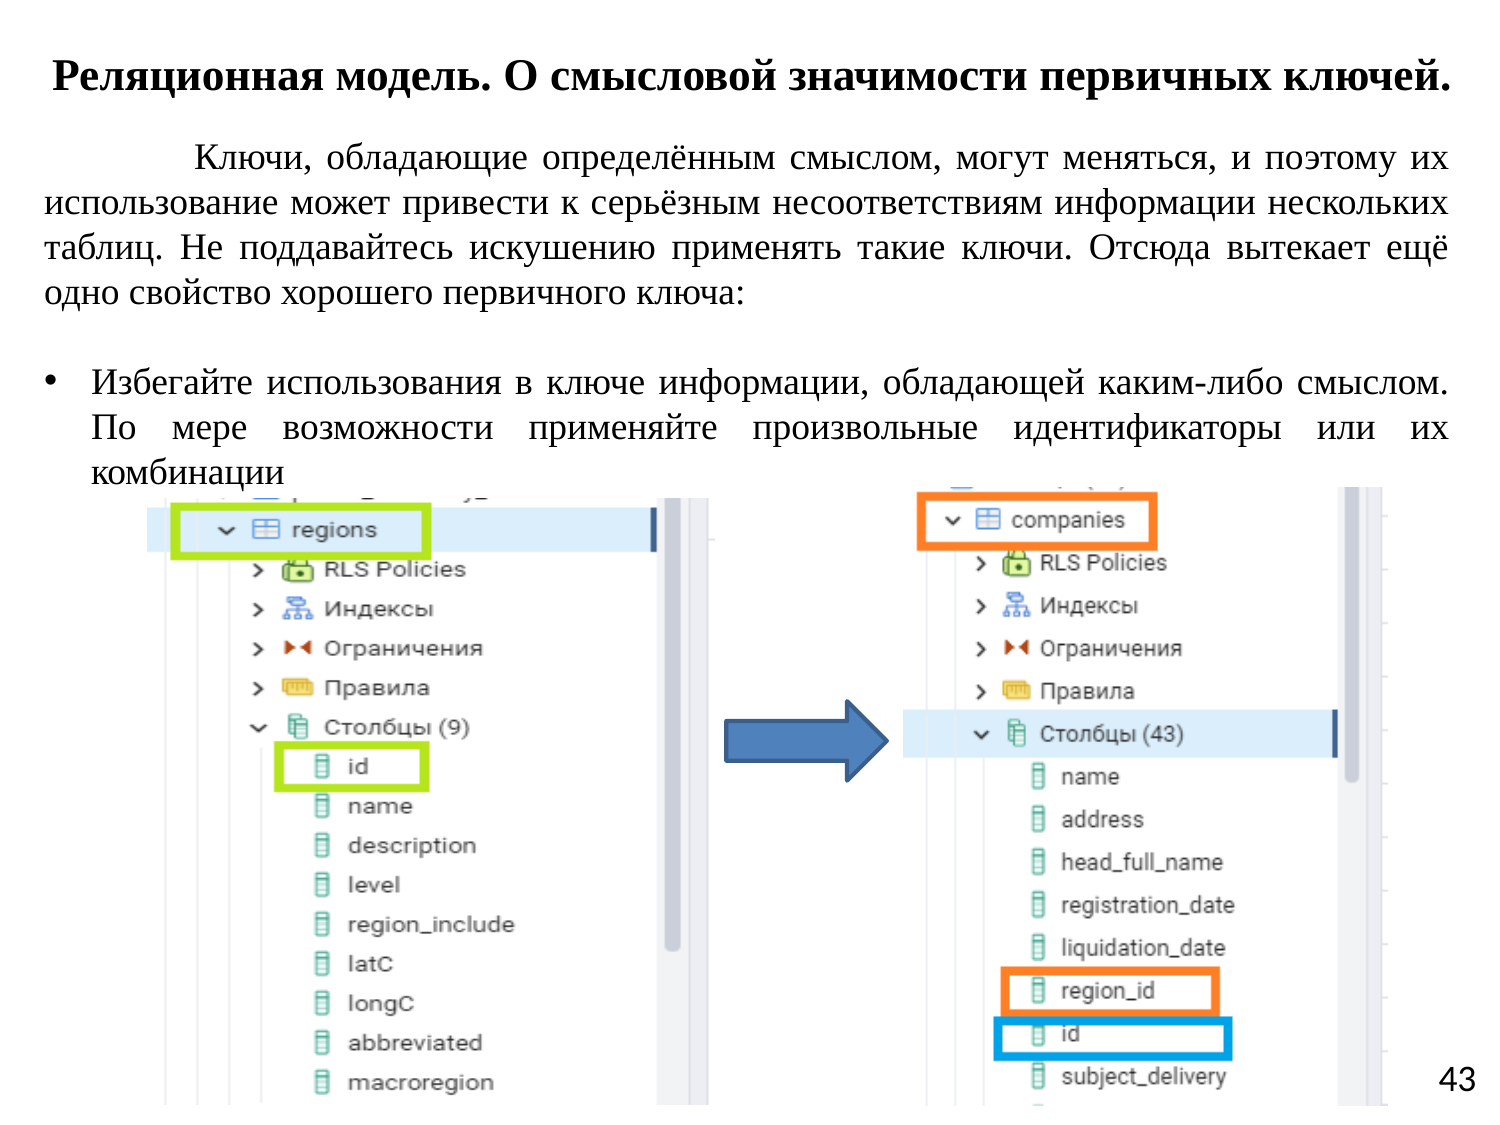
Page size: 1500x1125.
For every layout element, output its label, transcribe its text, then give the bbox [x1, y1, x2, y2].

text_box [724, 699, 889, 783]
picture [147, 498, 715, 1105]
picture [903, 487, 1389, 1107]
text_box Ключи, обладающие определённым смыслом, могут меняться, и поэтому их использование может привести к серьёзным несоответствиям информации нескольких таблиц. Не поддавайтесь искушению применять такие ключи. Отсюда вытекает ещё одно свойство хорошего первичного ключа: Избегайте использования в ключе информации, обладающей каким-либо смыслом. По мере возможности применяйте произвольные идентификаторы или их комбинации [29, 124, 1466, 500]
text_box 43 [1423, 1046, 1492, 1107]
title Реляционная модель. О смысловой значимости первичных ключей. [32, 19, 1473, 125]
